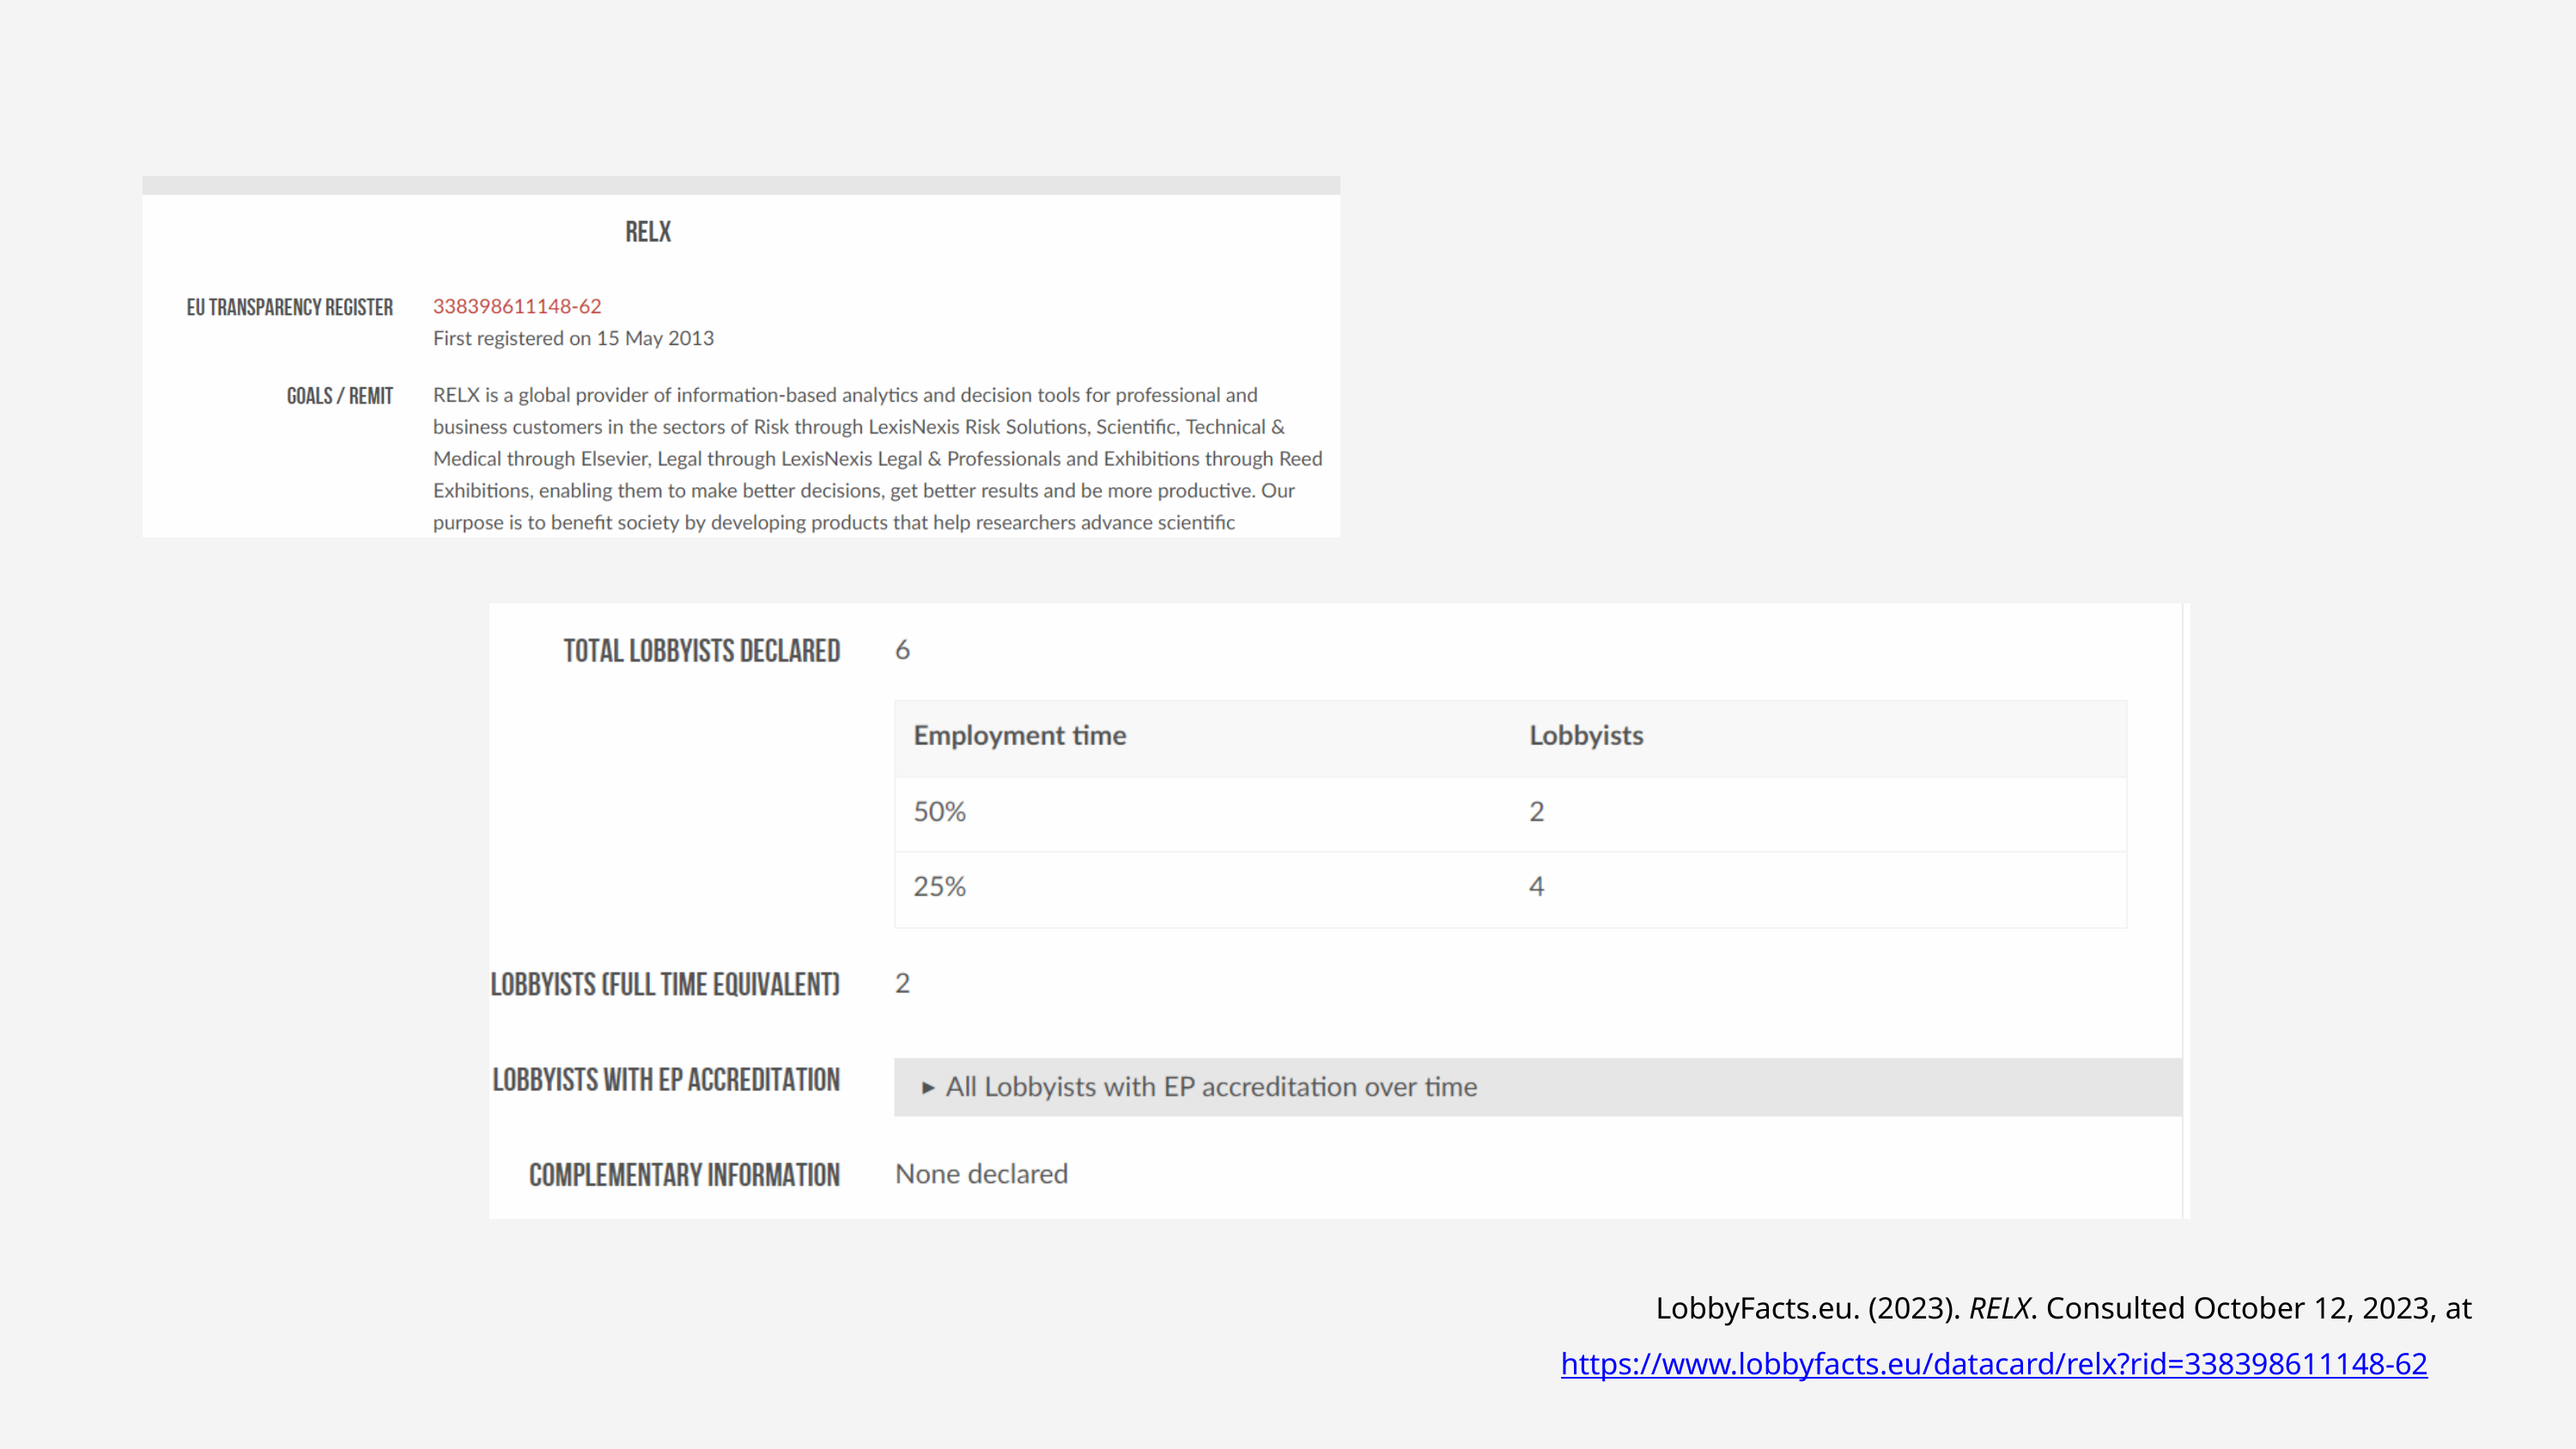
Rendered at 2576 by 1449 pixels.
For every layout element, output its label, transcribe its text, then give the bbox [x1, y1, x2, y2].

picture [143, 176, 1340, 538]
picture [489, 603, 2190, 1219]
text_box LobbyFacts.eu. (2023). RELX. Consulted October 12, 2023, at https://www.lobbyfacts.eu/datacard/relx?rid=338398611148-62 [1548, 1265, 2576, 1391]
